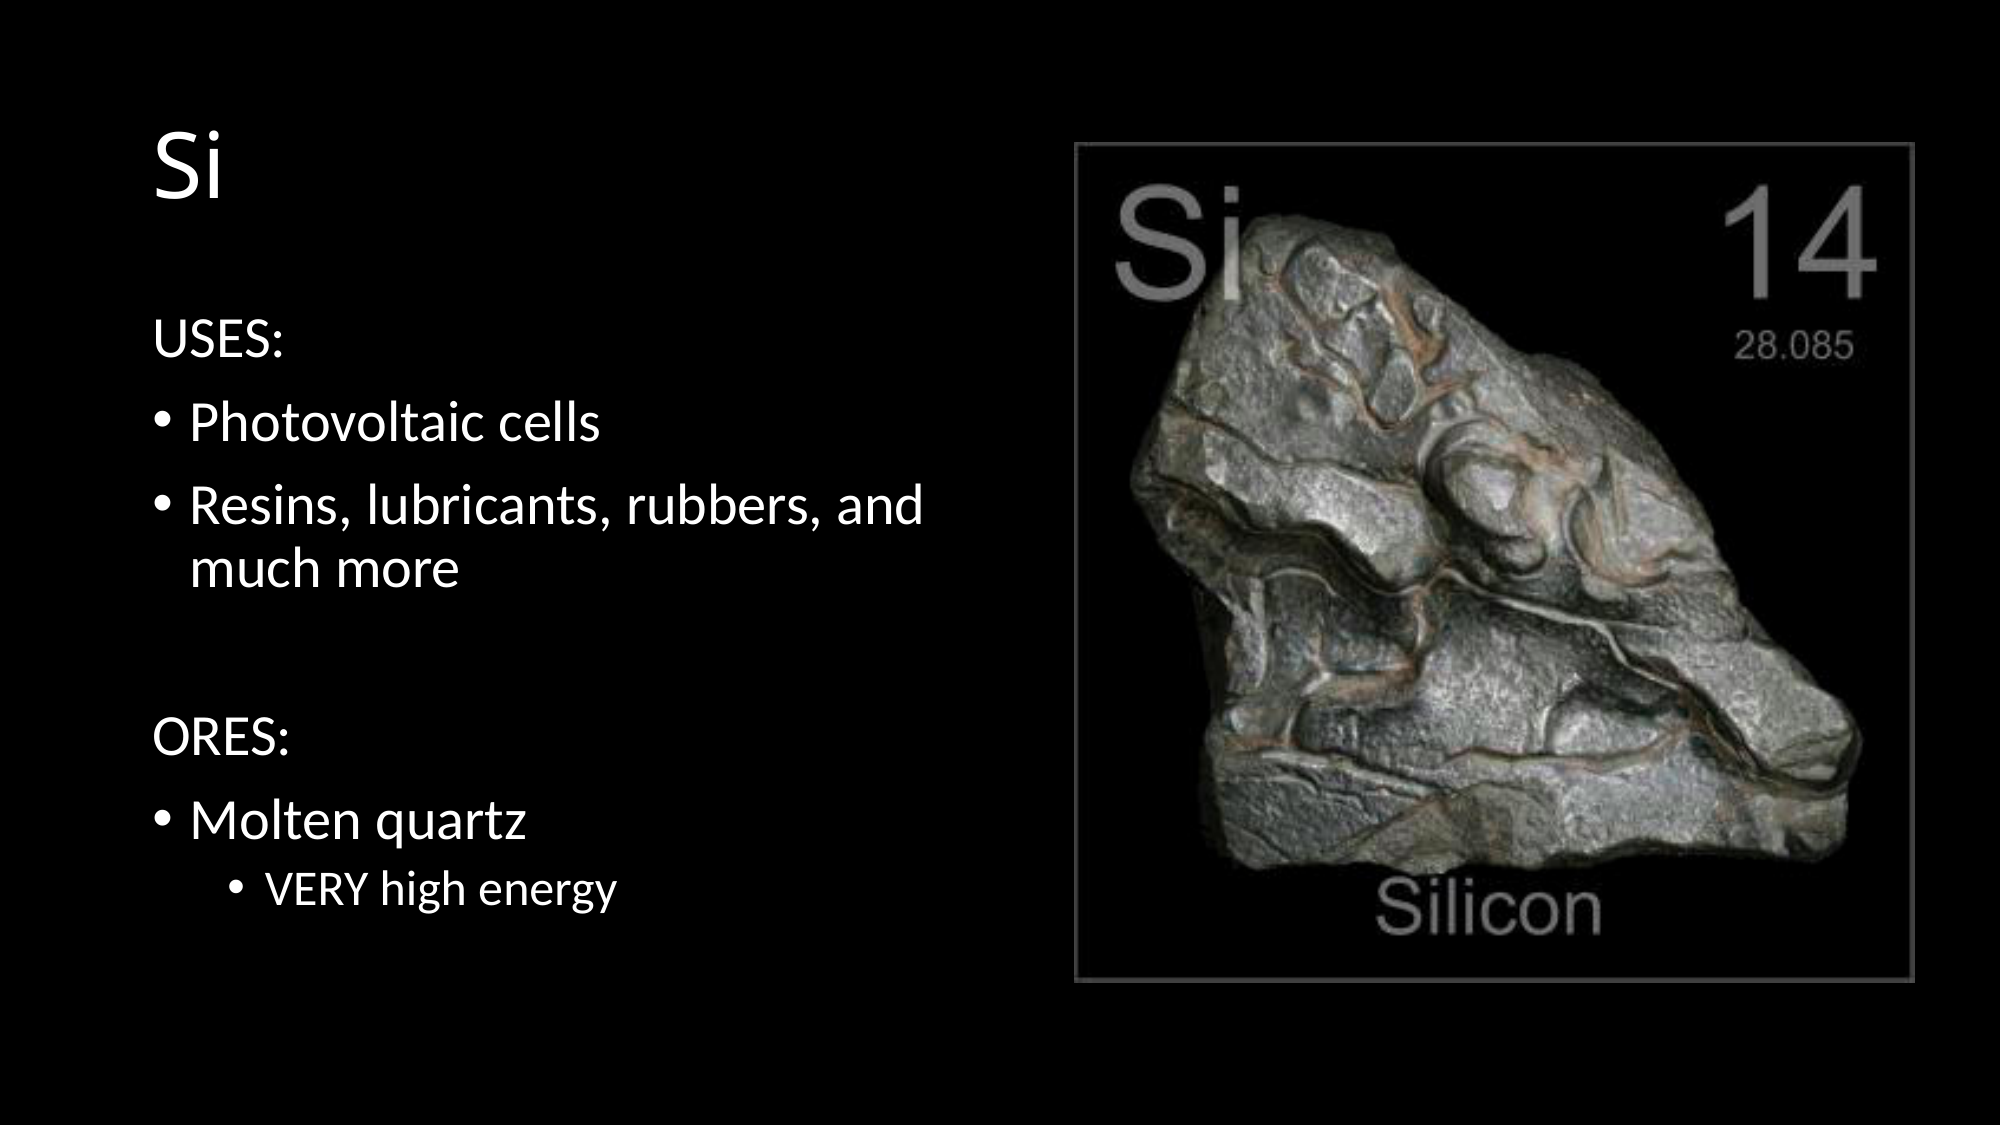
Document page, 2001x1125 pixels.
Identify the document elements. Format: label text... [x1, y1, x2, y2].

title Si [137, 59, 1863, 278]
list USES: Photovoltaic cells Resins, lubricants, rubbers, and much more ORES: Molten quartz VERY high energy [137, 299, 978, 1014]
picture [1074, 142, 1915, 983]
